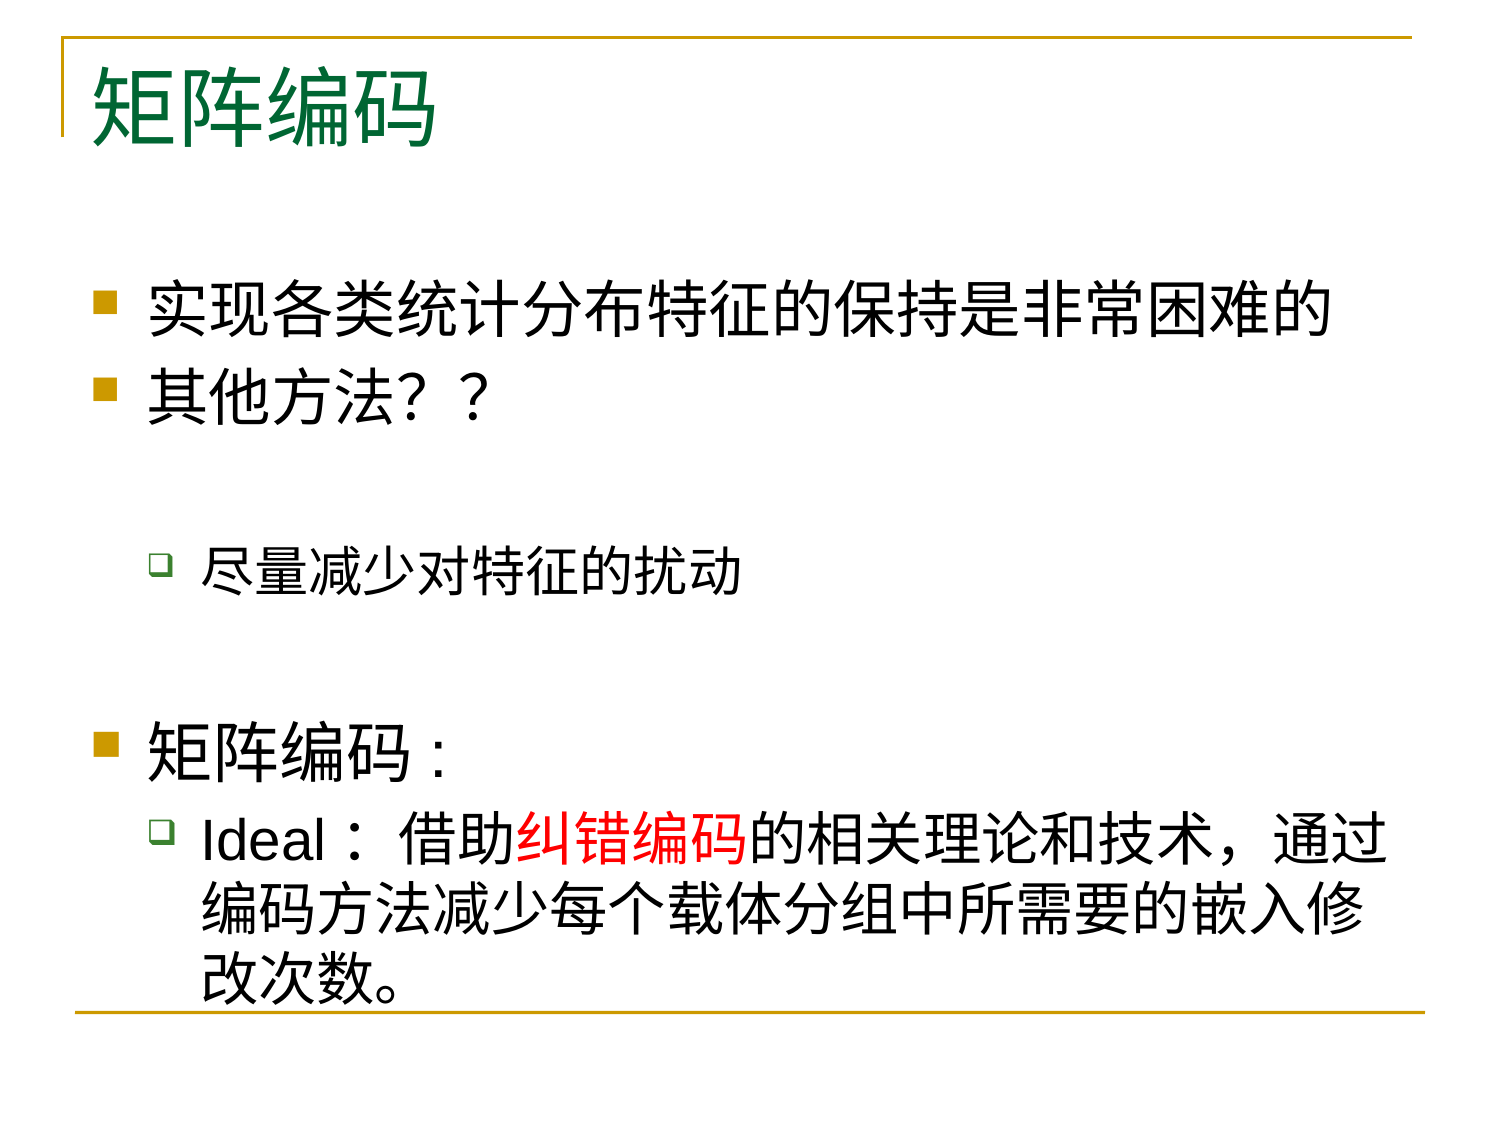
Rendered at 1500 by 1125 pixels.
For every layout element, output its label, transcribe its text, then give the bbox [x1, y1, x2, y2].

title 矩阵编码 [75, 45, 1425, 233]
list 实现各类统计分布特征的保持是非常困难的 其他方法？？ 尽量减少对特征的扰动 矩阵编码: Ideal：借助纠错编码的相关理论和技术，通过编码方法减少每个载体分组中所需要的嵌入修改次数。 [75, 262, 1425, 1006]
